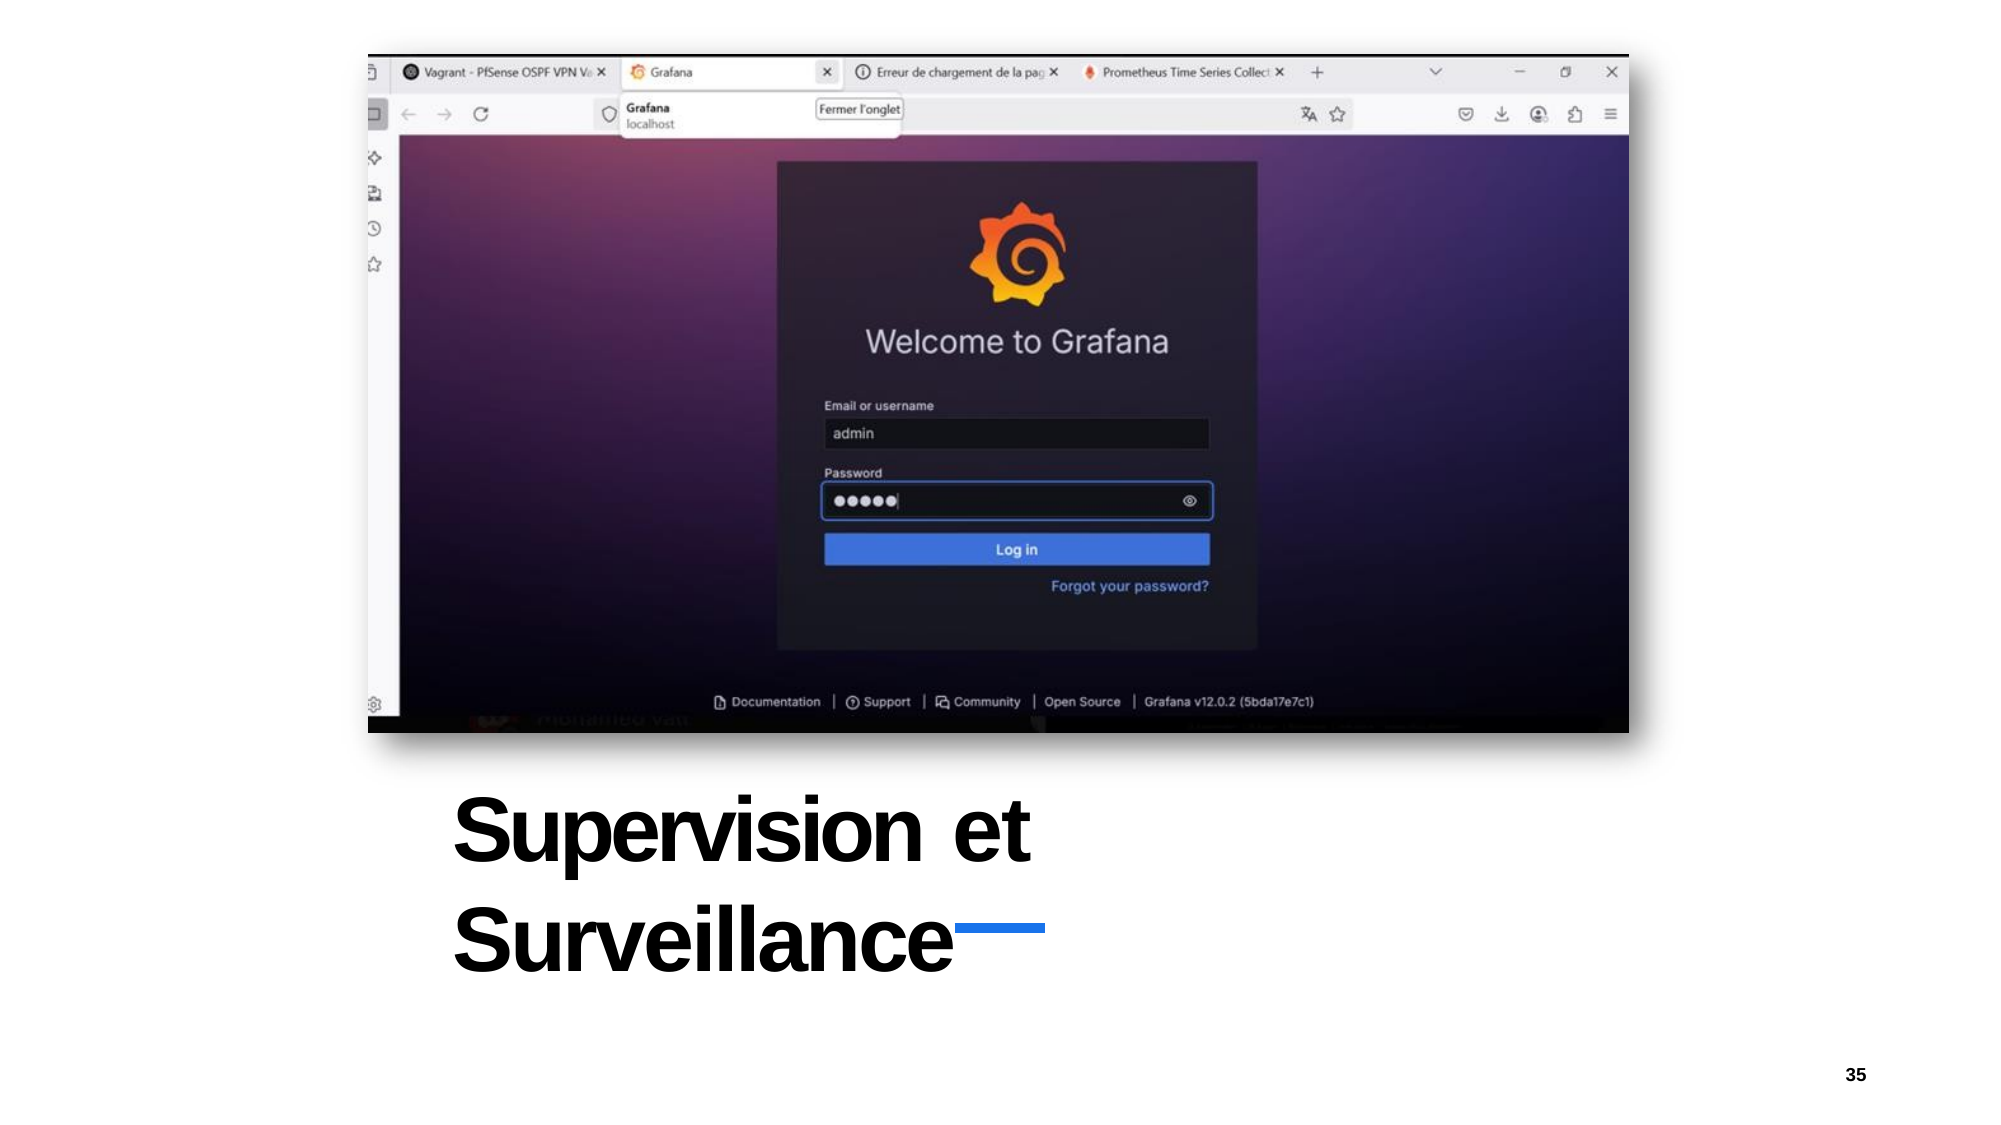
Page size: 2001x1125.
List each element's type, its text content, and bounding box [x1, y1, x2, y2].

text_box Supervision et Surveillance [450, 806, 1551, 990]
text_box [334, 19, 1693, 798]
slide_number 35 [1843, 1064, 1886, 1125]
